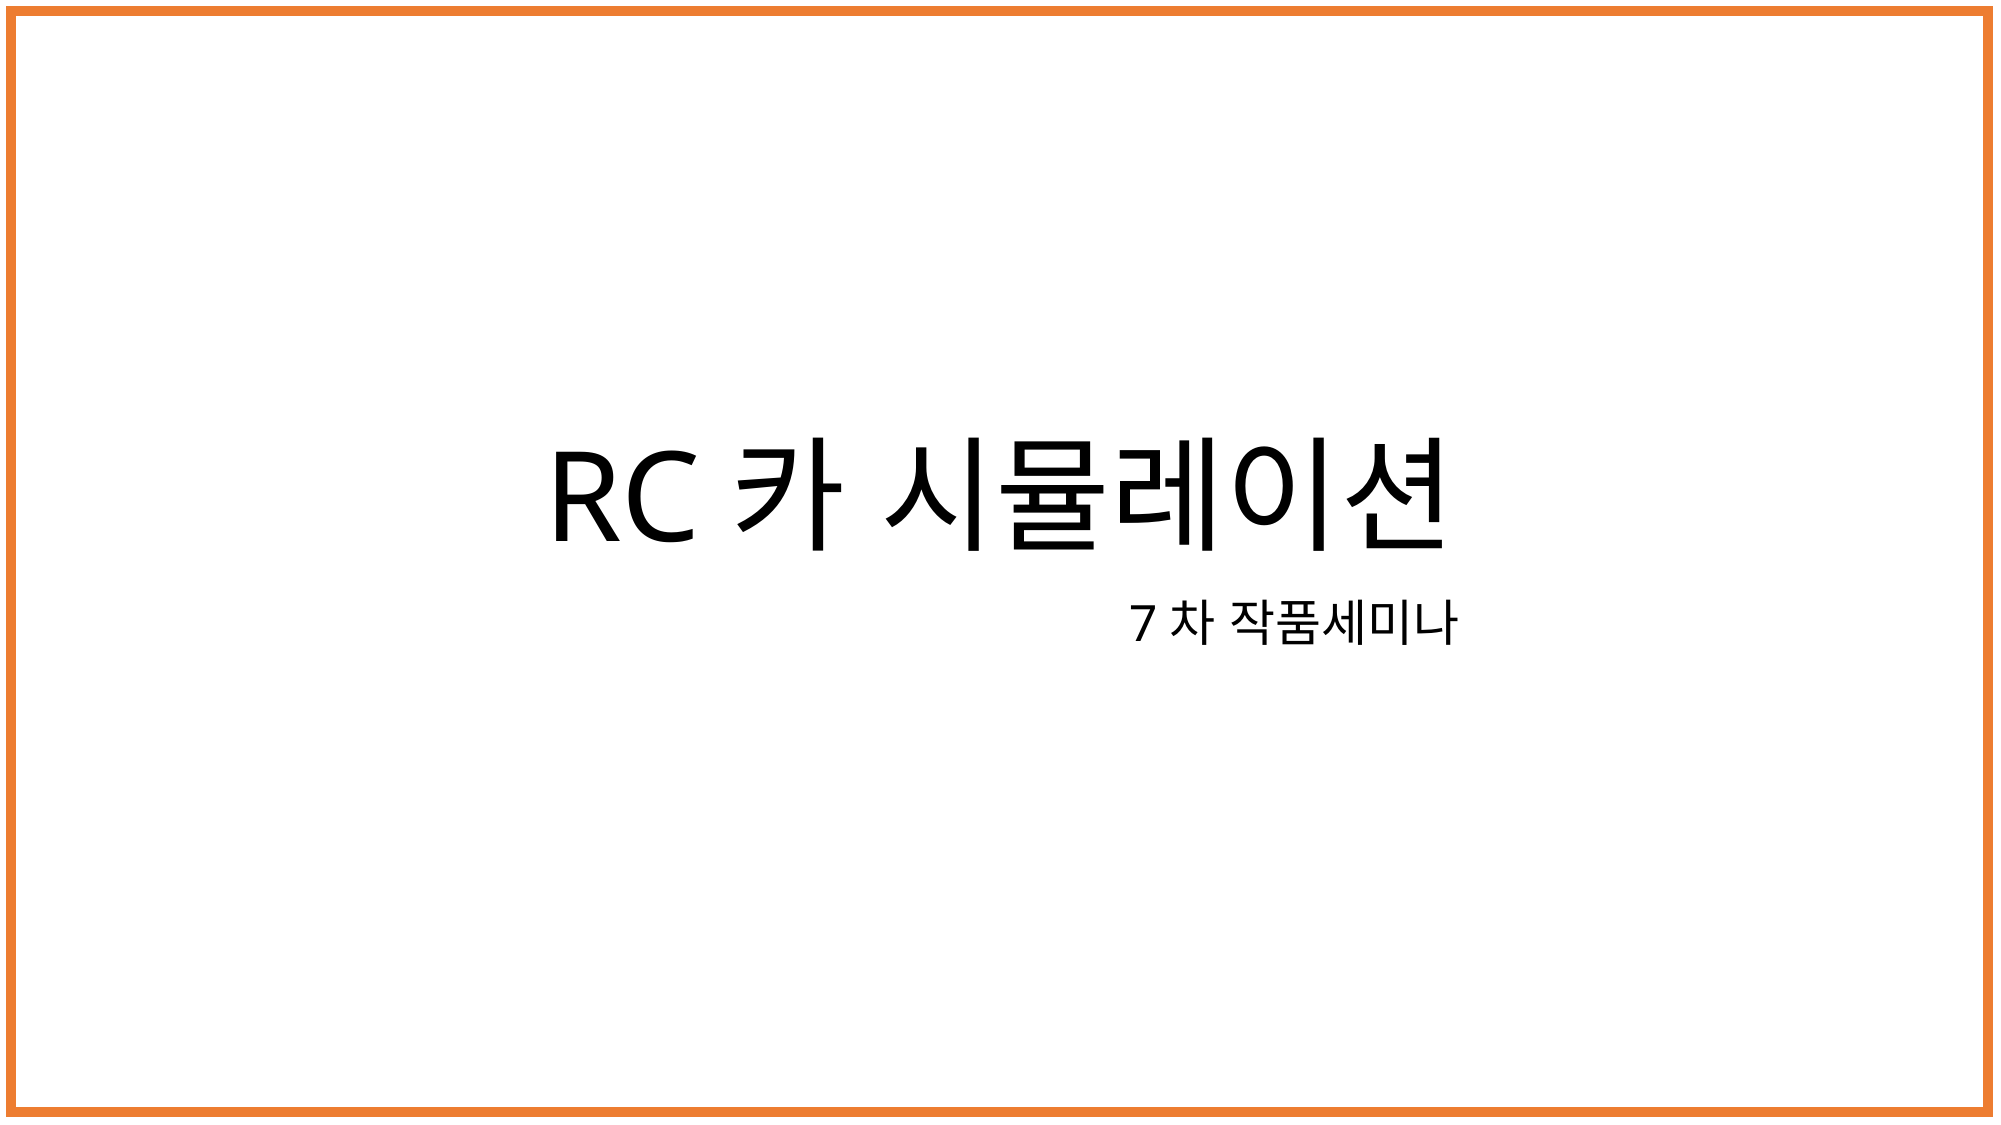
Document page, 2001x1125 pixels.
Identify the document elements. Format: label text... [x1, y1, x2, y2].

subtitle 7차 작품세미나 [544, 590, 2000, 863]
text_box [10, 10, 1989, 1113]
